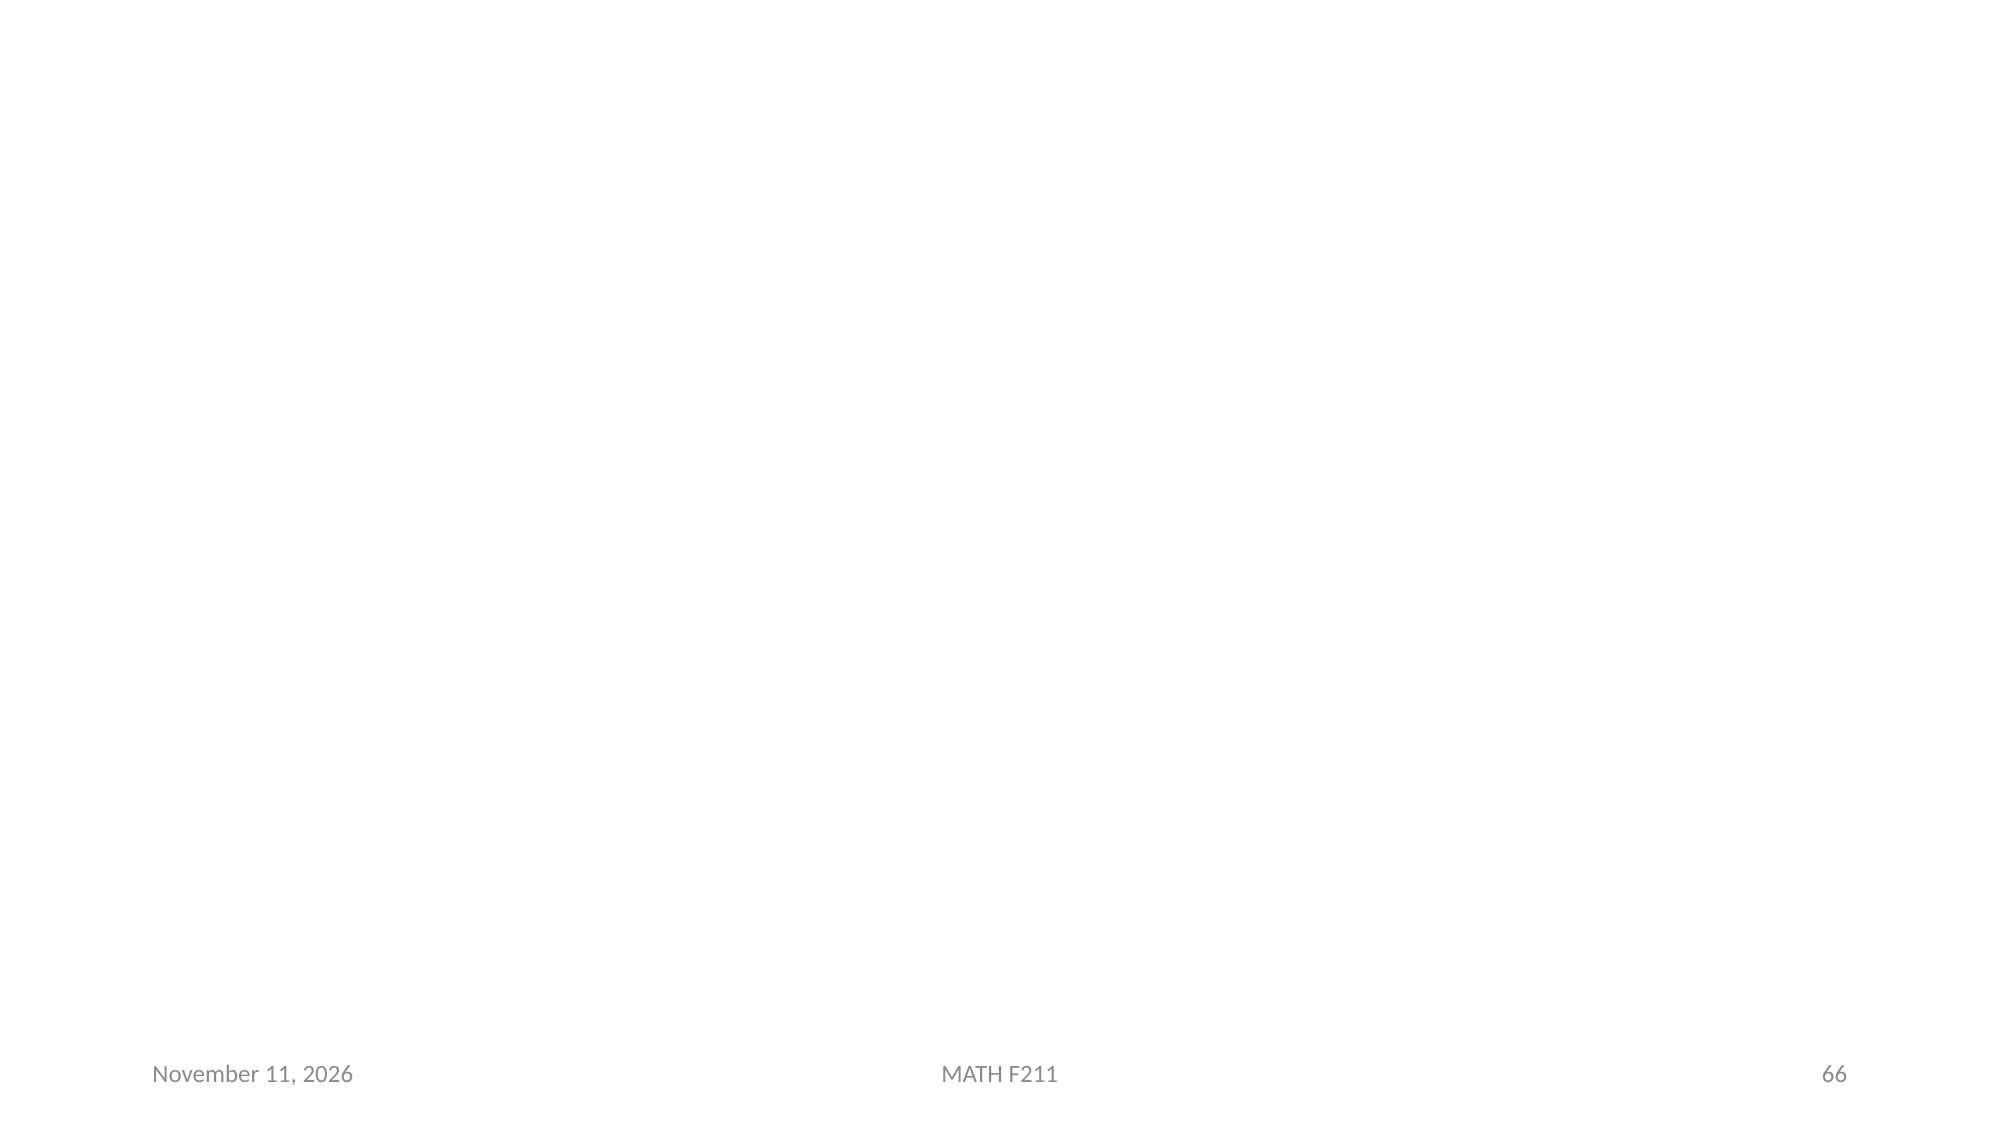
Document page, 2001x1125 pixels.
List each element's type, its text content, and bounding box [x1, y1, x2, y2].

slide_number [137, 1042, 588, 1103]
footer MATH F211 [662, 1042, 1338, 1103]
slide_number 66 [1412, 1042, 1863, 1103]
